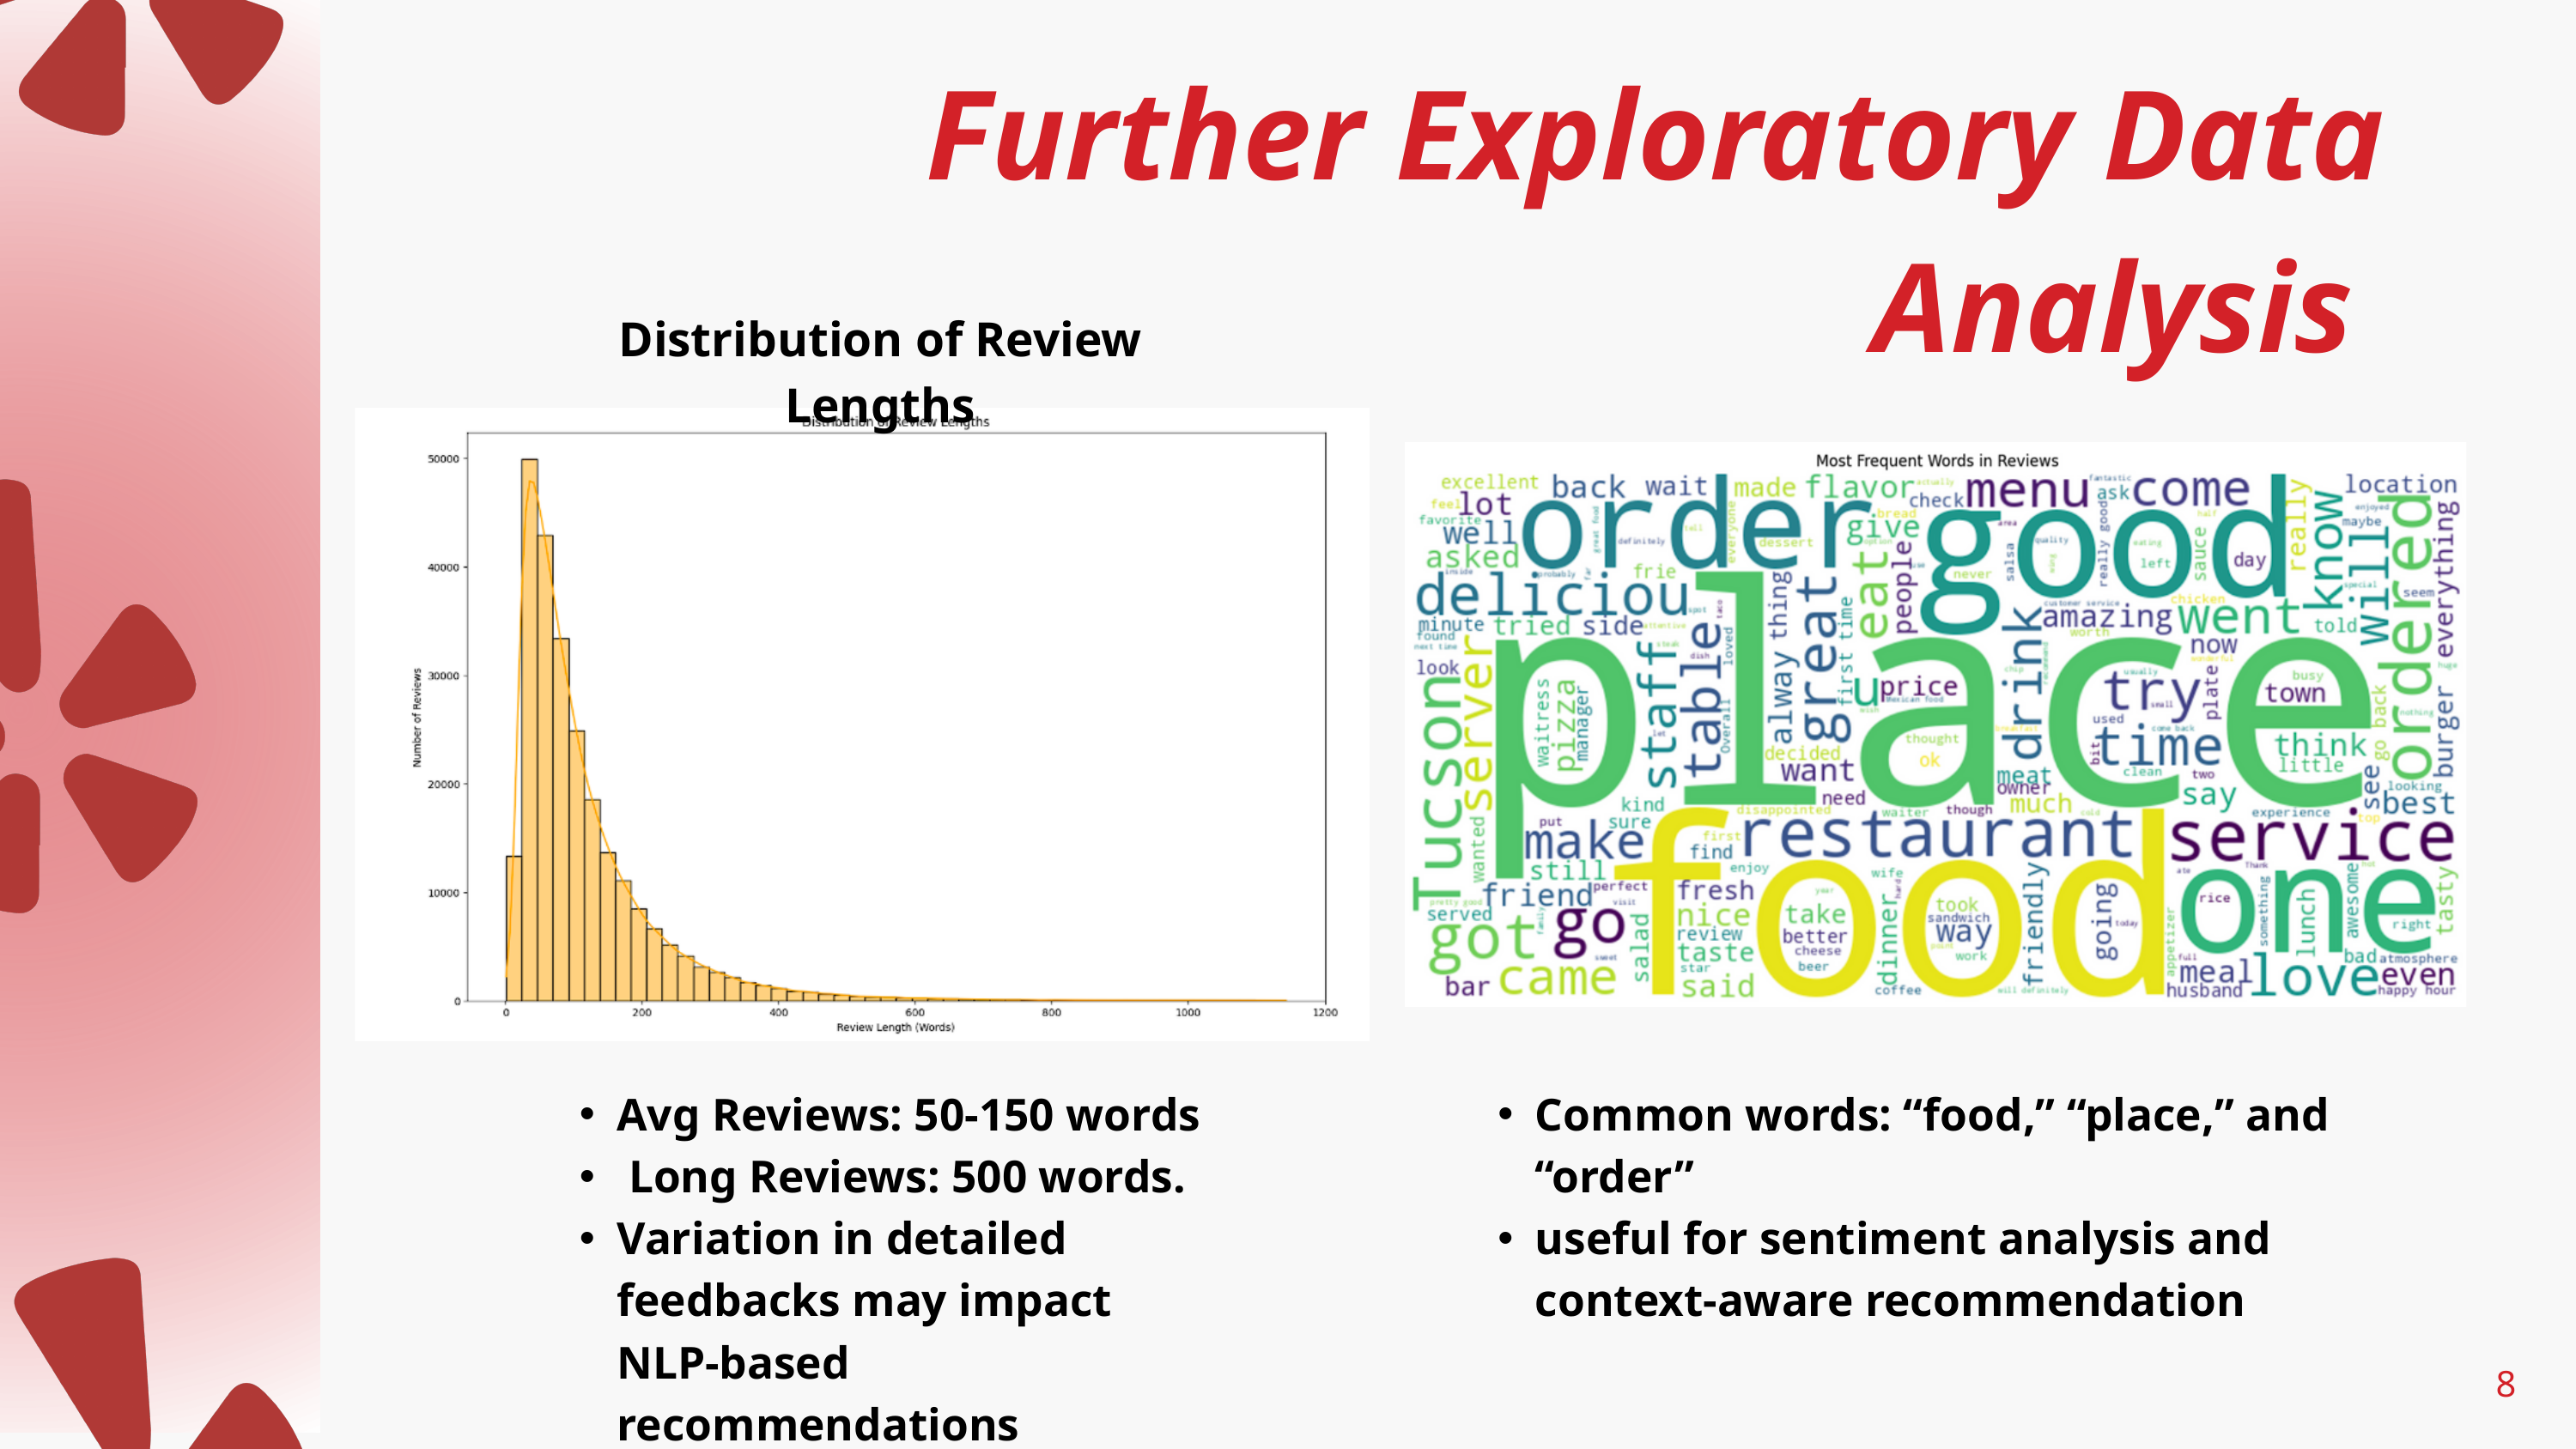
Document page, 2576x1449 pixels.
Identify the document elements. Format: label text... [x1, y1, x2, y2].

text_box 8 [2495, 1354, 2517, 1405]
text_box Further Exploratory Data Analysis [728, 31, 2385, 378]
text_box Common words: “food,” “place,” and “order” useful for sentiment analysis and context-aware recommendation [1460, 1078, 2411, 1326]
text_box [0, 1442, 310, 1449]
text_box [0, 0, 320, 1433]
text_box [1404, 442, 2467, 1007]
text_box Avg Reviews: 50-150 words Long Reviews: 500 words. Variation in detailed feedbacks may impact NLP-based recommendations [542, 1078, 1219, 1449]
text_box Distribution of Review Lengths [521, 300, 1240, 433]
text_box [355, 408, 1370, 1041]
